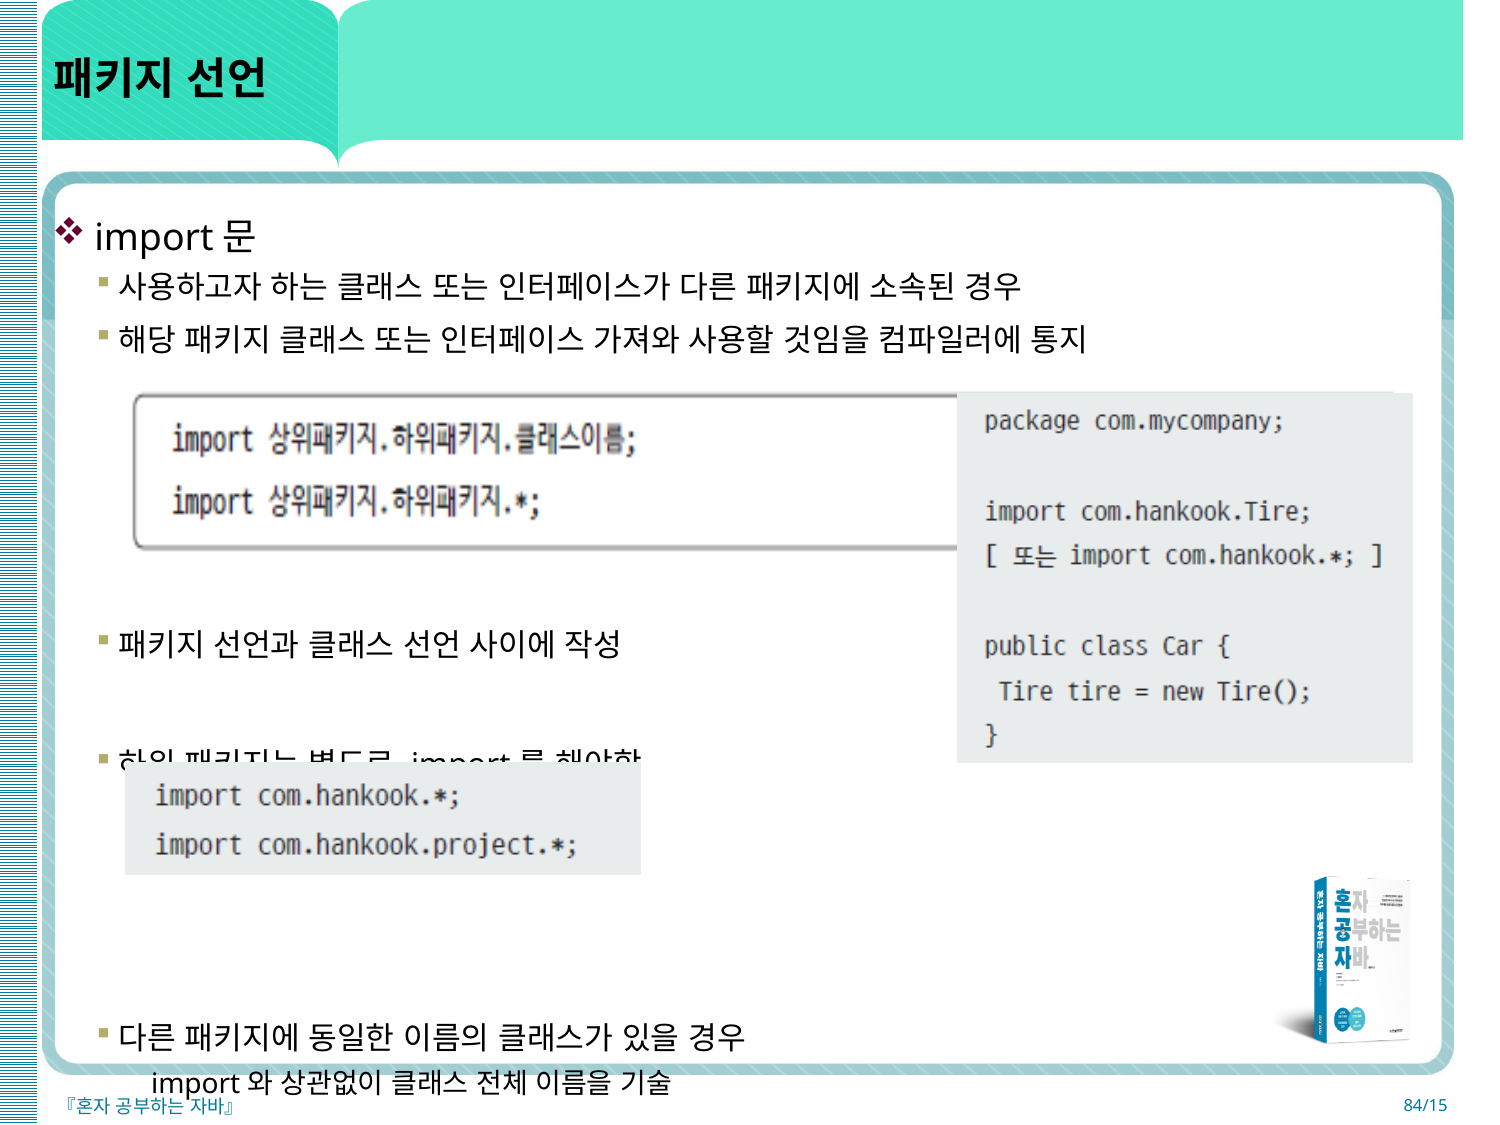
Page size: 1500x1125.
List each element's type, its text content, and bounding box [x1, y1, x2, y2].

title 패키지 선언 [39, 42, 1280, 138]
picture [124, 762, 642, 875]
picture [116, 1102, 131, 1107]
picture [1243, 797, 1488, 1122]
picture [68, 1097, 75, 1110]
picture [124, 387, 1413, 763]
picture [42, 0, 1463, 152]
picture [225, 1102, 232, 1115]
list import문 사용하고자 하는 클래스 또는 인터페이스가 다른 패키지에 소속된 경우 해당 패키지 클래스 또는 인터페이스 가져와 사용할 것임을 컴파일러에 통지 패키지 선언과 클래스 선언 사이에 작성 하위 패키지는 별도로 import를 해야함 다른 패키지에 동일한 이름의 클래스가 있을 경우 import와 상관없이 클래스 전체 이름을 기술 [37, 152, 1463, 1091]
